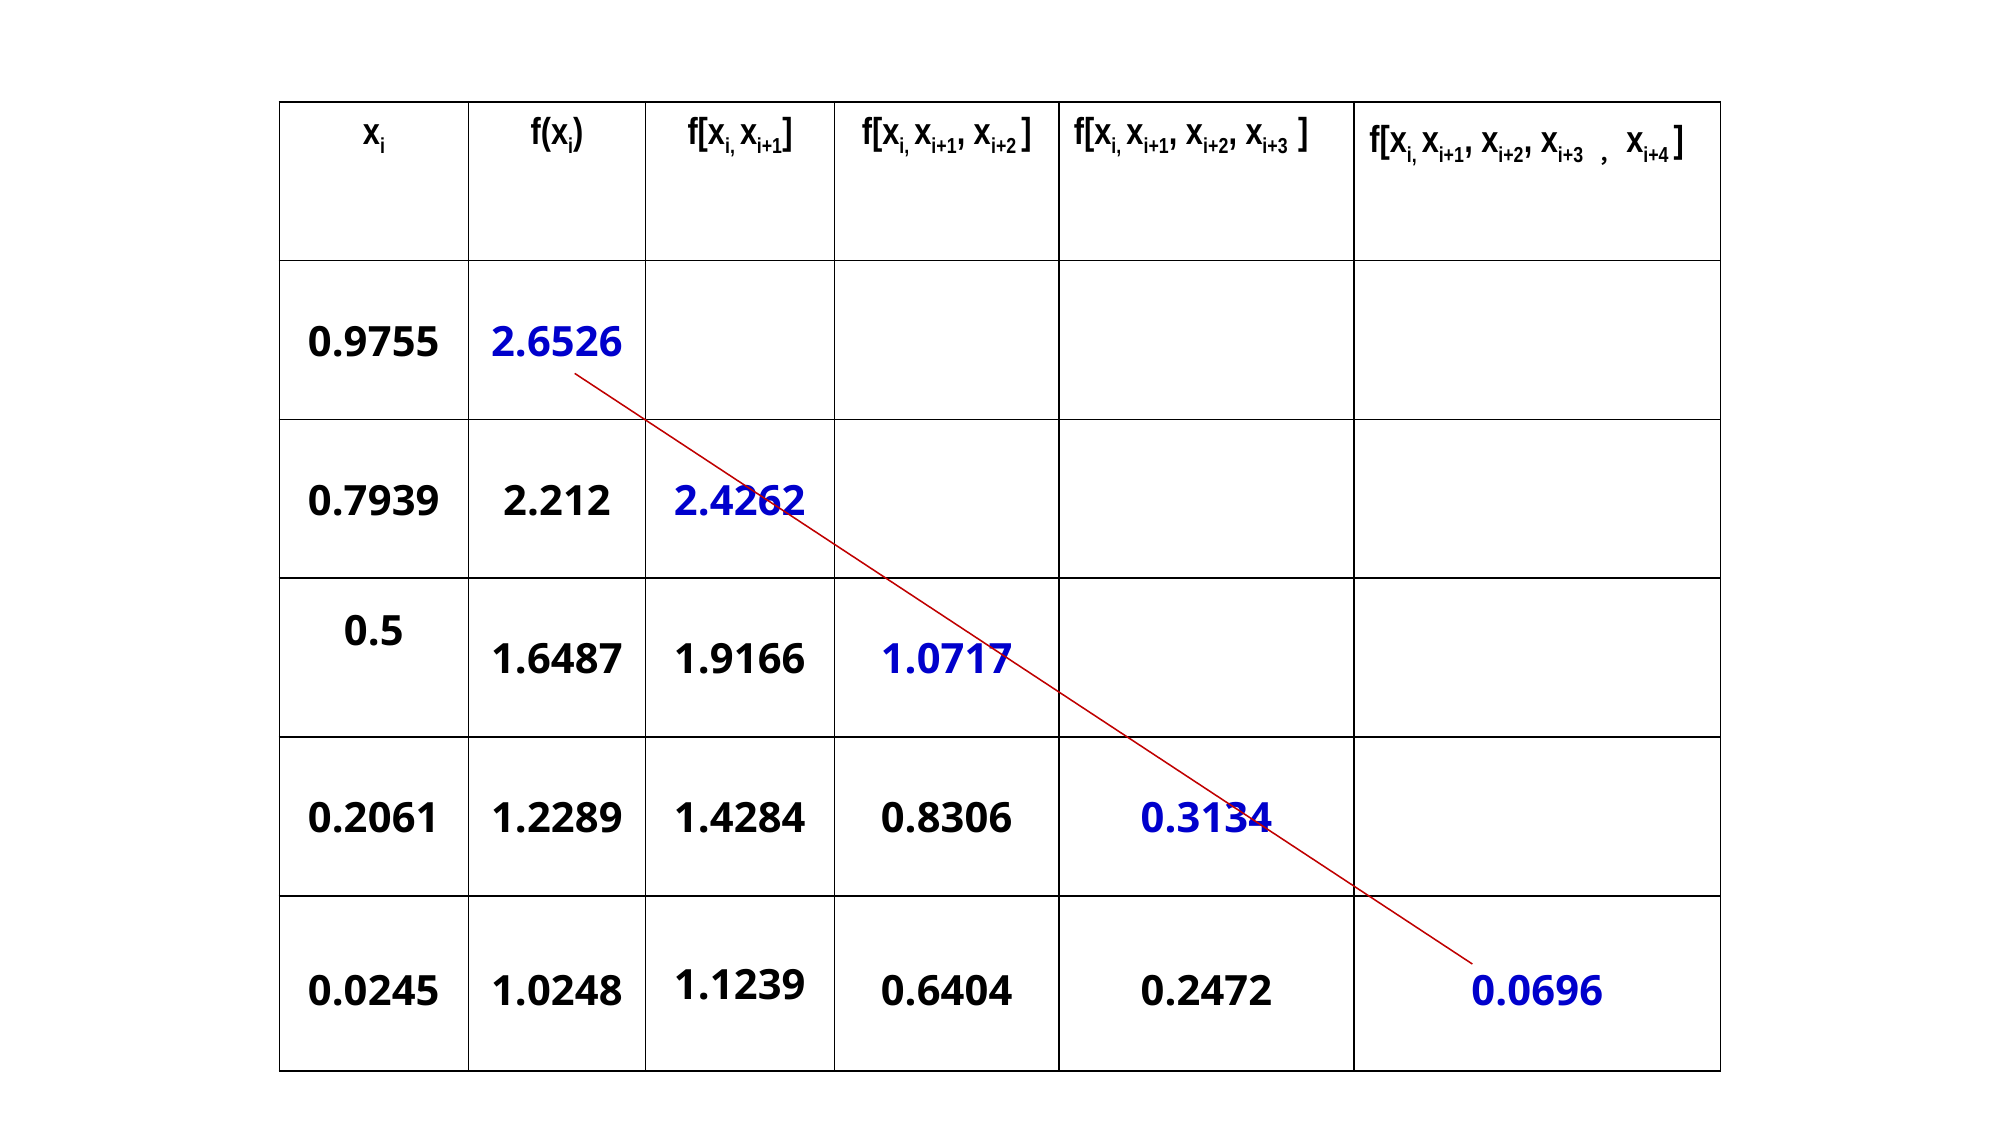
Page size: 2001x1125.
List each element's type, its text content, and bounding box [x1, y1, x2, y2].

table_cell 1.0248 [469, 897, 645, 1070]
table_cell 0.8306 [835, 738, 1058, 895]
table_cell [1355, 738, 1720, 895]
table_cell 1.2289 [469, 738, 645, 895]
table_cell 0.3134 [1060, 738, 1353, 895]
table_cell [835, 261, 1058, 419]
table_header f[xi, xi+1, xi+2, xi+3 ，xi+4 ] [1355, 103, 1720, 260]
table_cell 0.2472 [1060, 897, 1353, 1070]
table_cell 0.0696 [1355, 897, 1720, 1070]
table_cell 0.7939 [280, 420, 468, 577]
table_header xi [280, 103, 468, 260]
table_cell [1060, 420, 1353, 577]
table_cell 1.6487 [469, 579, 645, 736]
table_cell [1355, 261, 1720, 419]
table_cell [646, 261, 834, 419]
table_header f[xi, xi+1, xi+2, xi+3 ] [1060, 103, 1353, 260]
table_cell [1060, 579, 1353, 736]
table_cell [1355, 579, 1720, 736]
table_cell [835, 420, 1058, 577]
table_cell 0.9755 [280, 261, 468, 419]
table_cell 2.6526 [469, 261, 645, 419]
table_cell 0.5 [280, 579, 468, 736]
table_header f[xi, xi+1] [646, 103, 834, 260]
table_cell [1355, 420, 1720, 577]
table_cell 0.0245 [280, 897, 468, 1070]
table_cell 0.6404 [835, 897, 1058, 1070]
table_cell 1.9166 [646, 579, 834, 736]
table_cell [1060, 261, 1353, 419]
table_cell 2.4262 [646, 420, 834, 577]
table_cell 1.4284 [646, 738, 834, 895]
table_cell 0.2061 [280, 738, 468, 895]
table_cell 2.212 [469, 420, 645, 577]
table_cell 1.0717 [835, 579, 1058, 736]
table_cell 1.1239 [646, 897, 834, 1070]
table_header f(xi) [469, 103, 645, 260]
table_header f[xi, xi+1, xi+2 ] [835, 103, 1058, 260]
